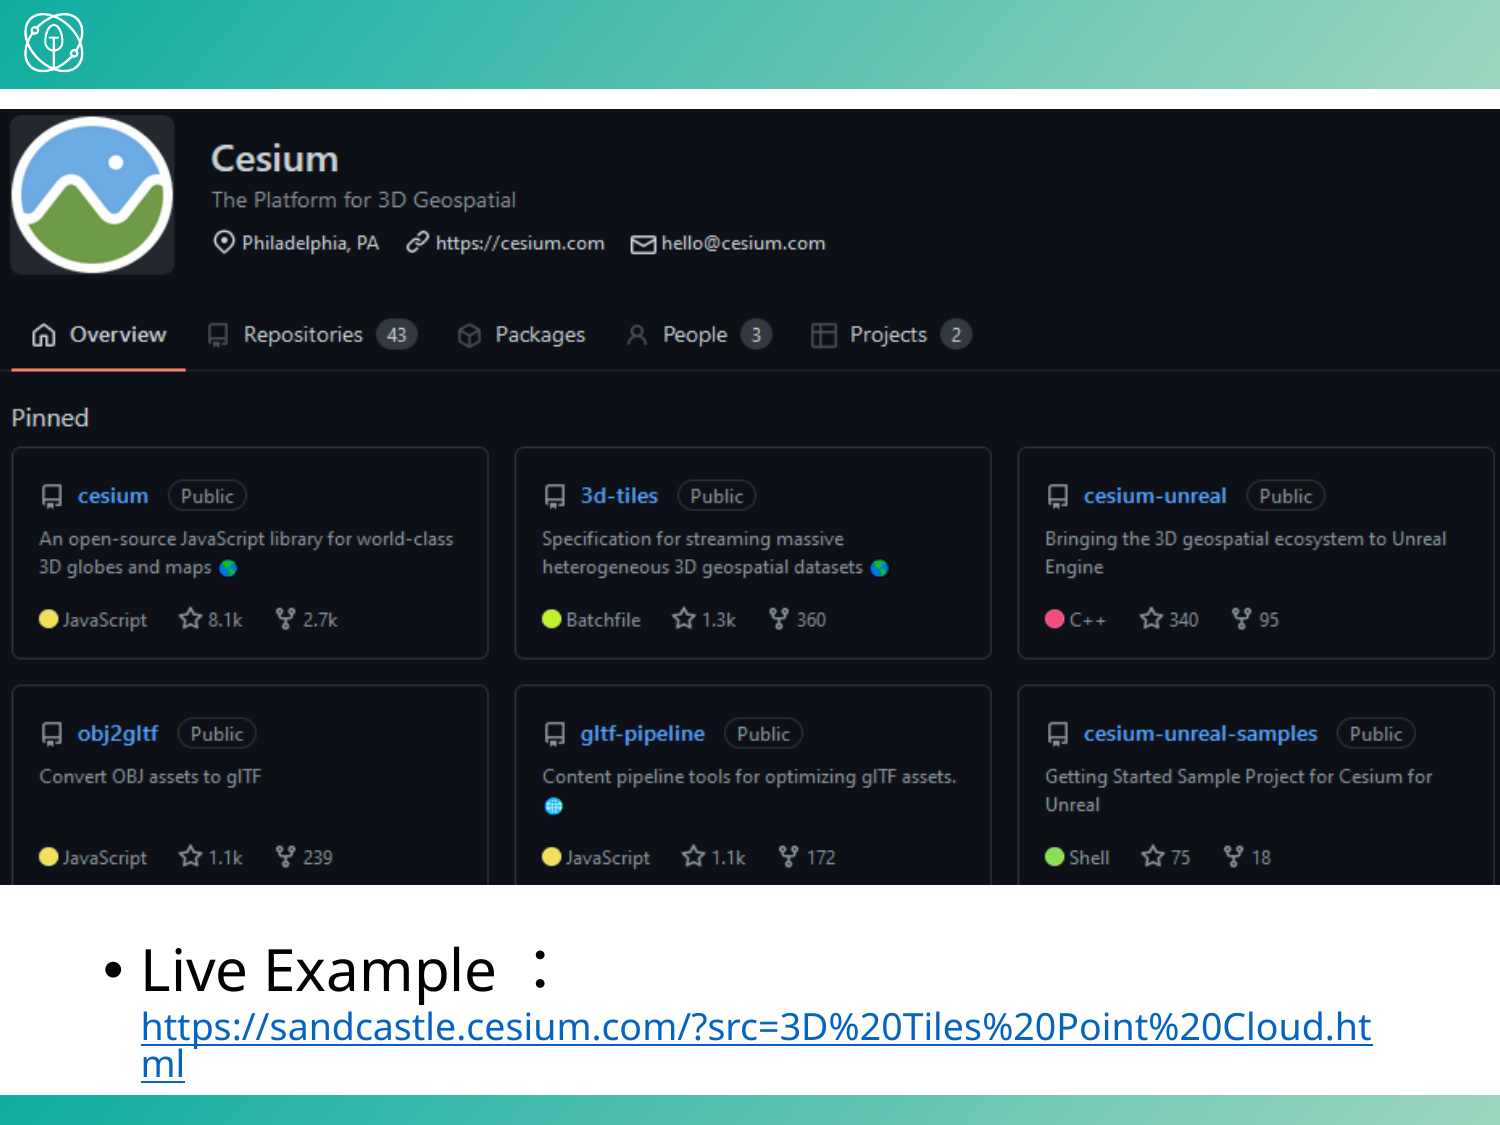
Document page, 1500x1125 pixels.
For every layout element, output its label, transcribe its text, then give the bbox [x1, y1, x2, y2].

picture [0, 108, 1500, 885]
list Live Example：https://sandcastle.cesium.com/?src=3D%20Tiles%20Point%20Cloud.html [103, 941, 1397, 1056]
